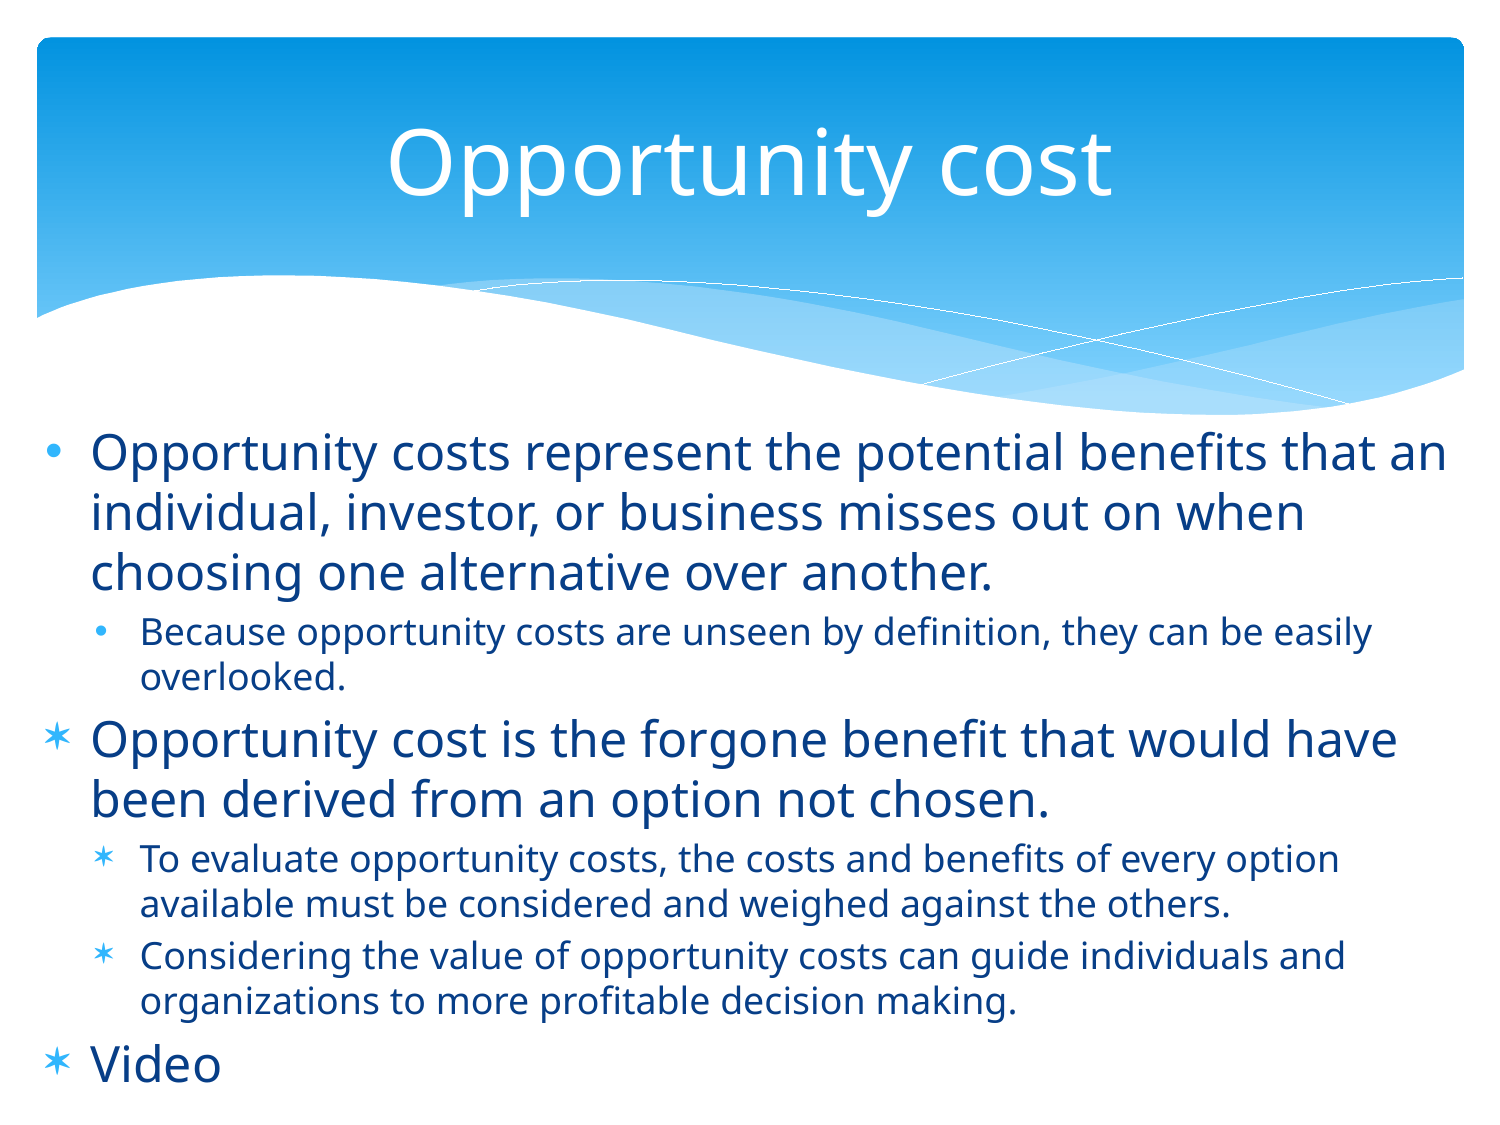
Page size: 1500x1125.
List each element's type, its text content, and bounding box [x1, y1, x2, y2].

list Opportunity costs represent the potential benefits that an individual, investor, or business misses out on when choosing one alternative over another. Because opportunity costs are unseen by definition, they can be easily overlooked. Opportunity cost is the forgone benefit that would have been derived from an option not chosen. To evaluate opportunity costs, the costs and benefits of every option available must be considered and weighed against the others. Considering the value of opportunity costs can guide individuals and organizations to more profitable decision making. Video [30, 412, 1470, 1125]
title Opportunity cost [75, 55, 1425, 261]
